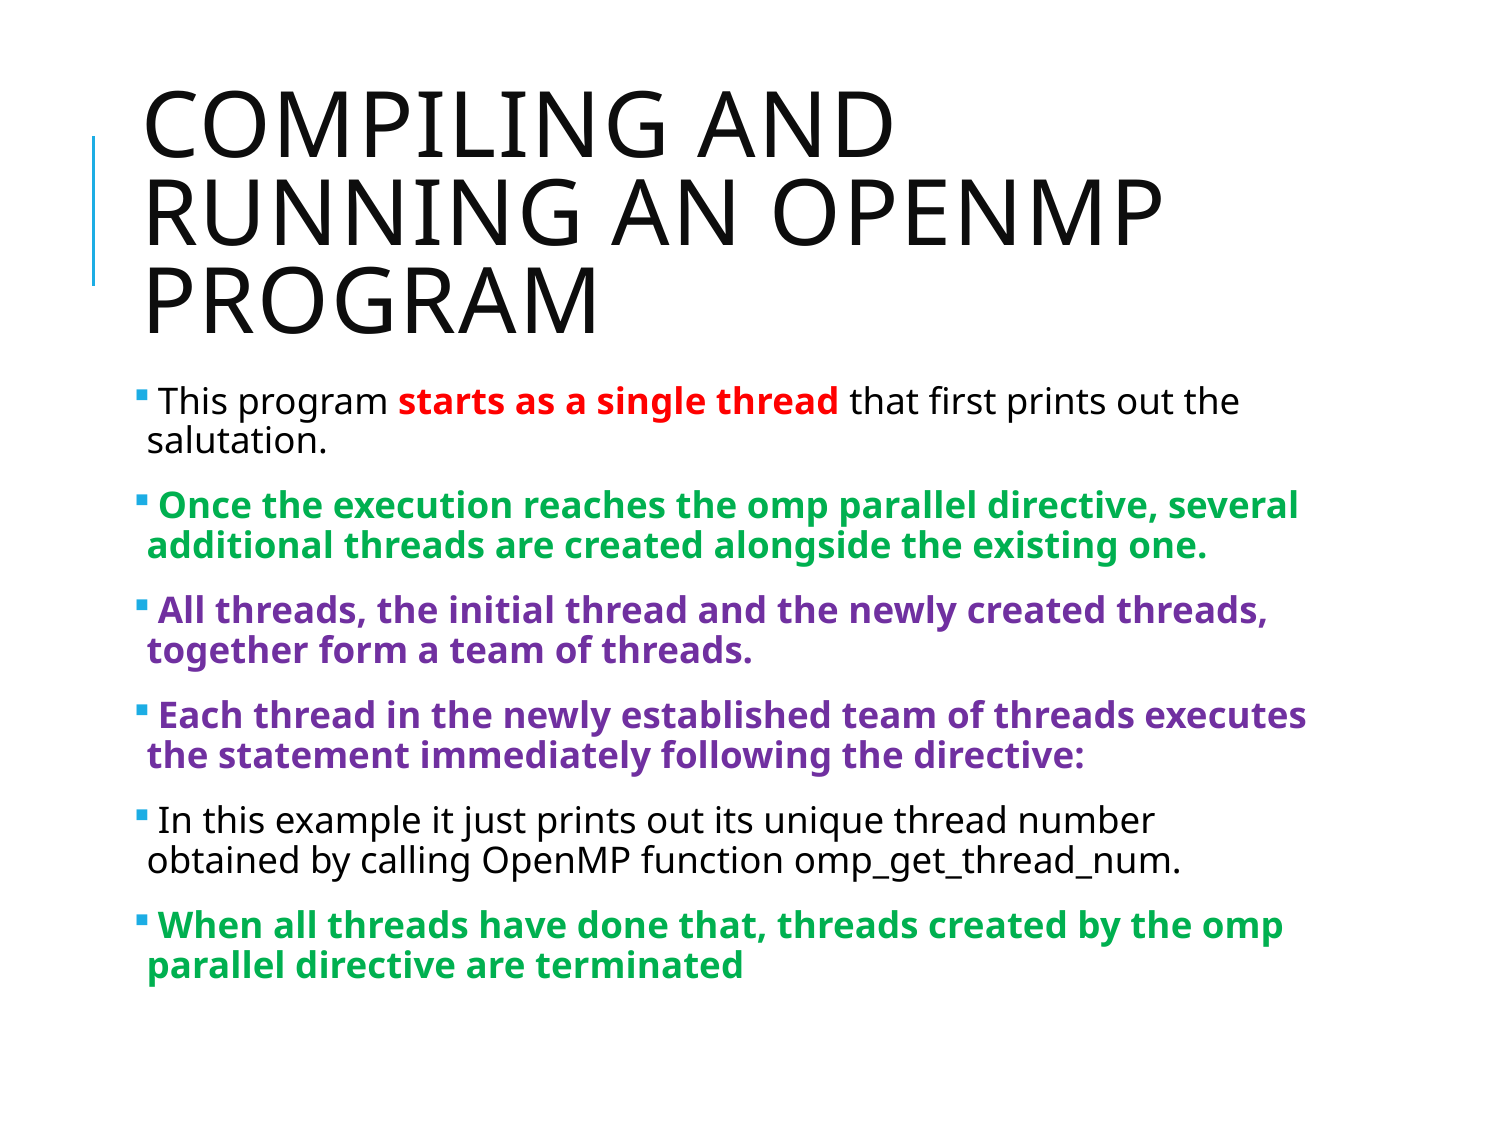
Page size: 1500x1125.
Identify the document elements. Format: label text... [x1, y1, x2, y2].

list This program starts as a single thread that first prints out the salutation. Once the execution reaches the omp parallel directive, several additional threads are created alongside the existing one. All threads, the initial thread and the newly created threads, together form a team of threads. Each thread in the newly established team of threads executes the statement immediately following the directive: In this example it just prints out its unique thread number obtained by calling OpenMP function omp_get_thread_num. When all threads have done that, threads created by the omp parallel directive are terminated [126, 375, 1322, 1035]
title Compiling and running an OpenMP program [126, 96, 1322, 342]
